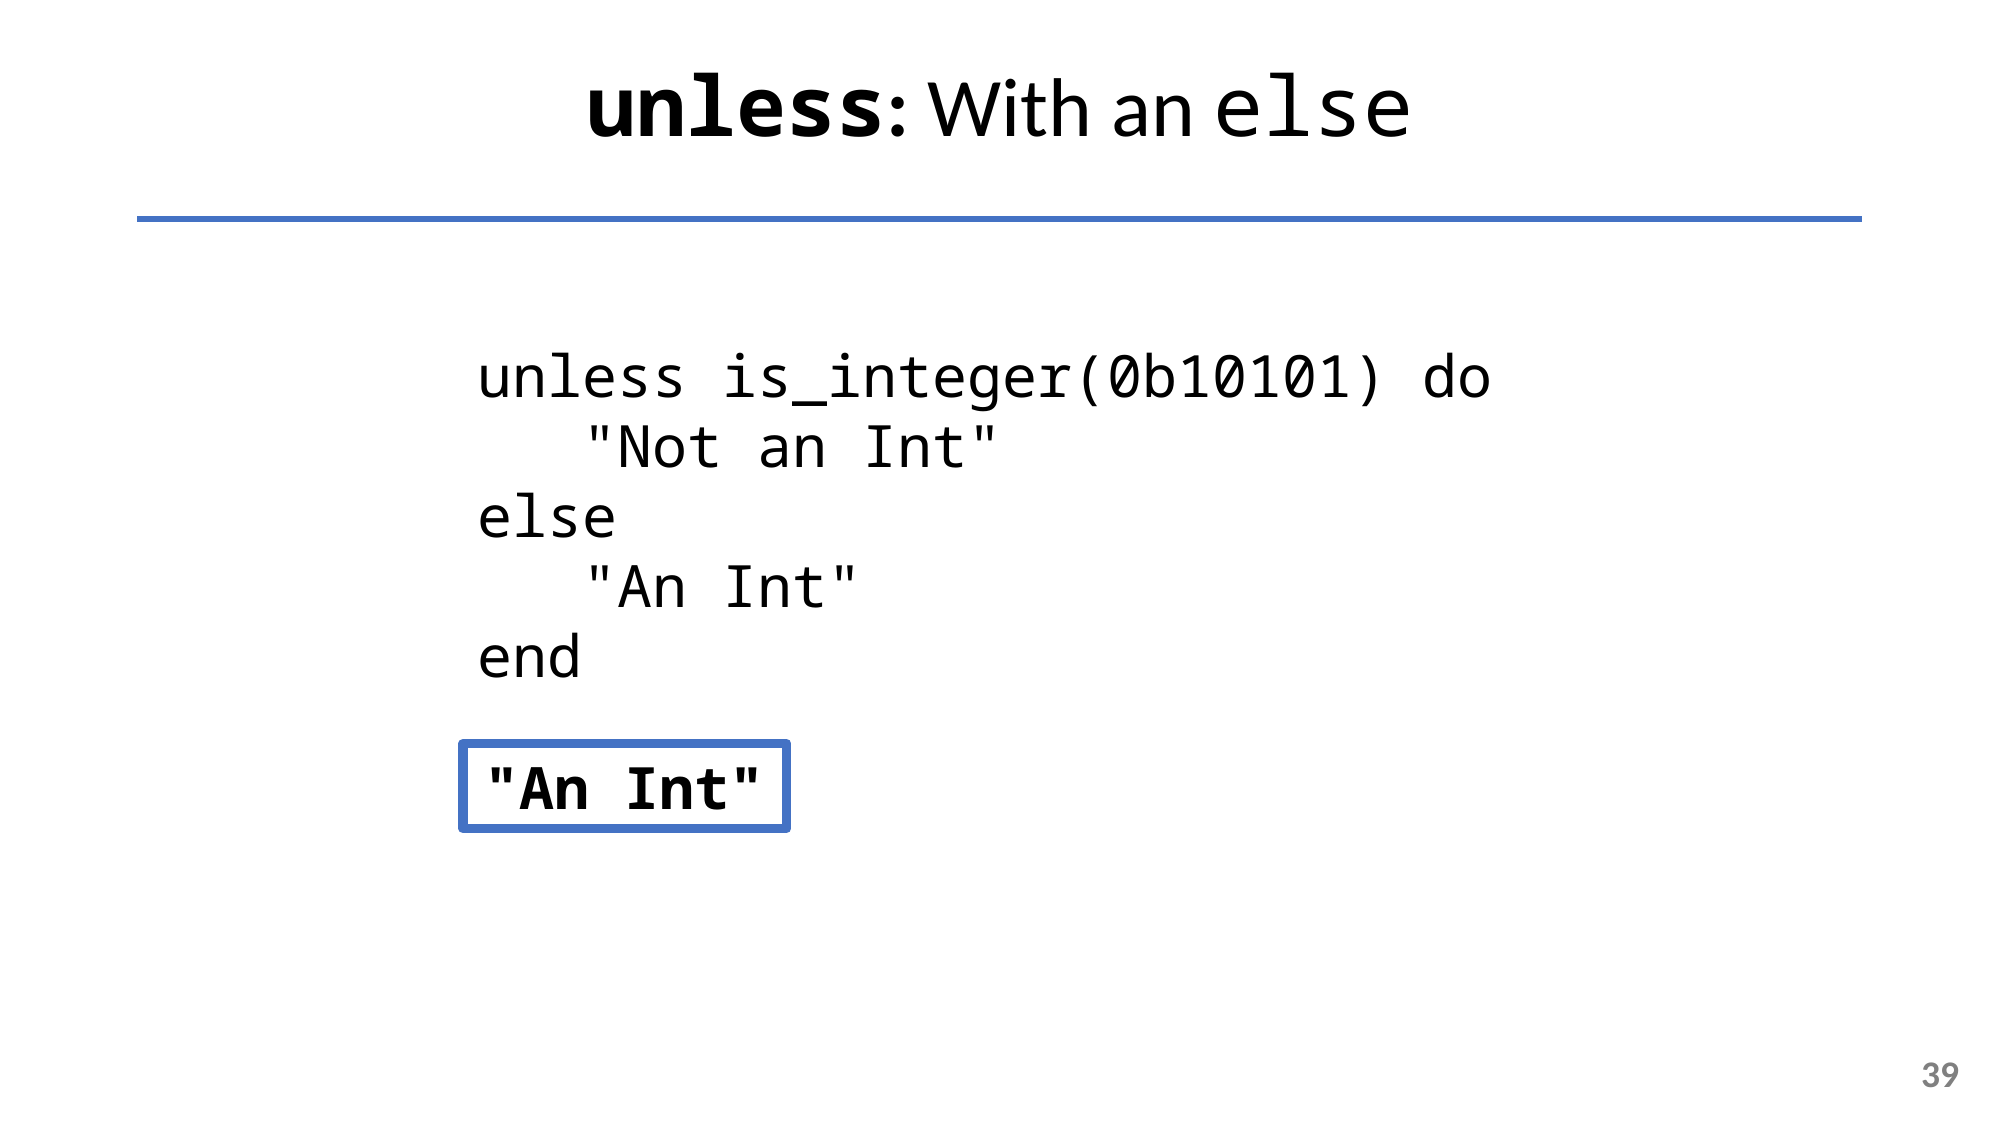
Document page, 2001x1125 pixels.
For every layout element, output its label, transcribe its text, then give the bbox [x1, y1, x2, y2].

slide_number 39 [1524, 1042, 1975, 1103]
text_box "An Int" [462, 743, 787, 829]
text_box unless is_integer(0b10101) do "Not an Int" else "An Int" end [462, 331, 1771, 696]
text_box unless: With an else [137, 1, 1863, 218]
